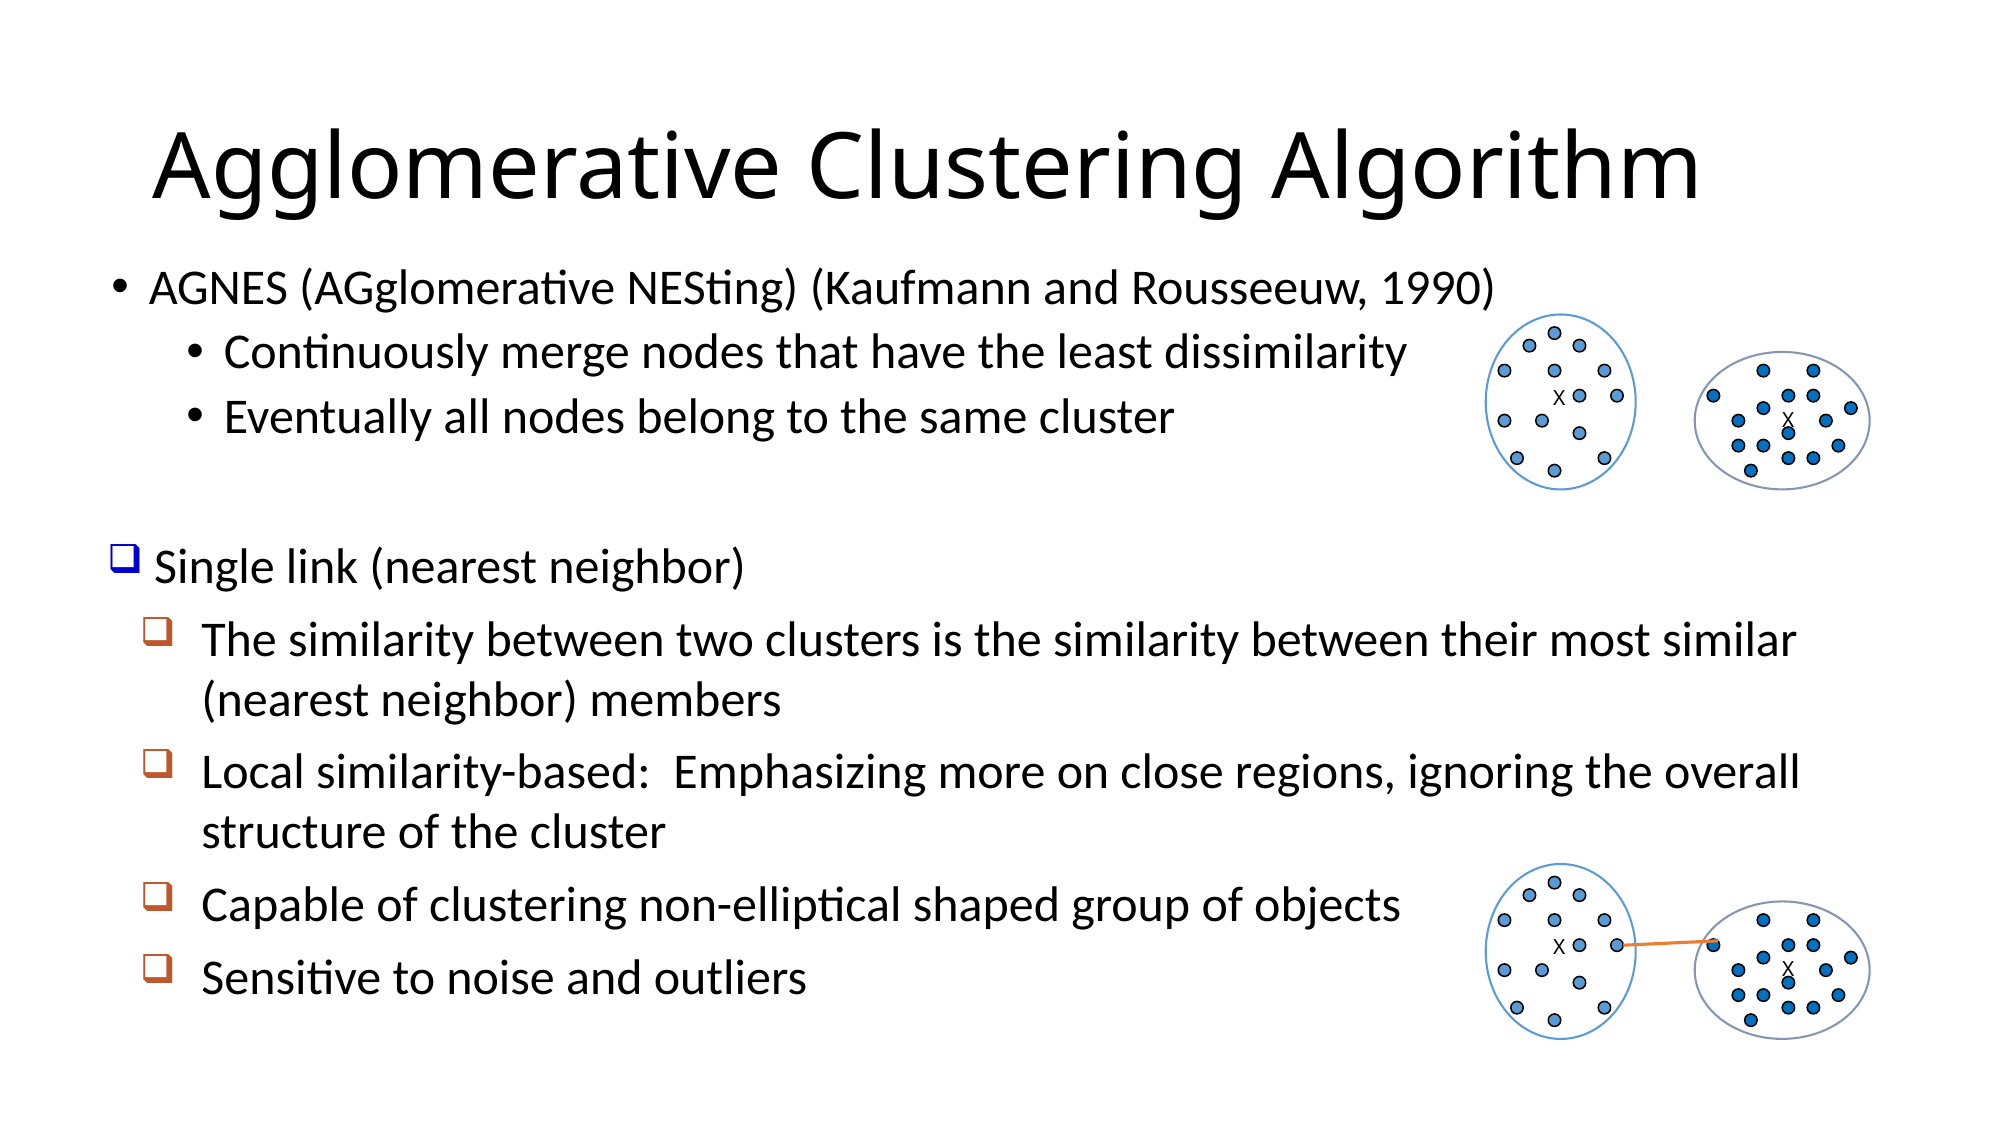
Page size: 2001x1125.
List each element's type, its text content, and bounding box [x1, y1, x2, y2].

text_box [1485, 863, 1870, 1039]
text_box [1485, 314, 1870, 490]
title Agglomerative Clustering Algorithm [137, 59, 1863, 278]
list AGNES (AGglomerative NESting) (Kaufmann and Rousseeuw, 1990) Continuously merge nodes that have the least dissimilarity Eventually all nodes belong to the same cluster [96, 253, 1720, 526]
text_box Single link (nearest neighbor) The similarity between two clusters is the similarity between their most similar (nearest neighbor) members Local similarity-based: Emphasizing more on close regions, ignoring the overall structure of the cluster Capable of clustering non-elliptical shaped group of objects Sensitive to noise and outliers [92, 526, 1870, 1057]
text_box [1623, 940, 1718, 946]
